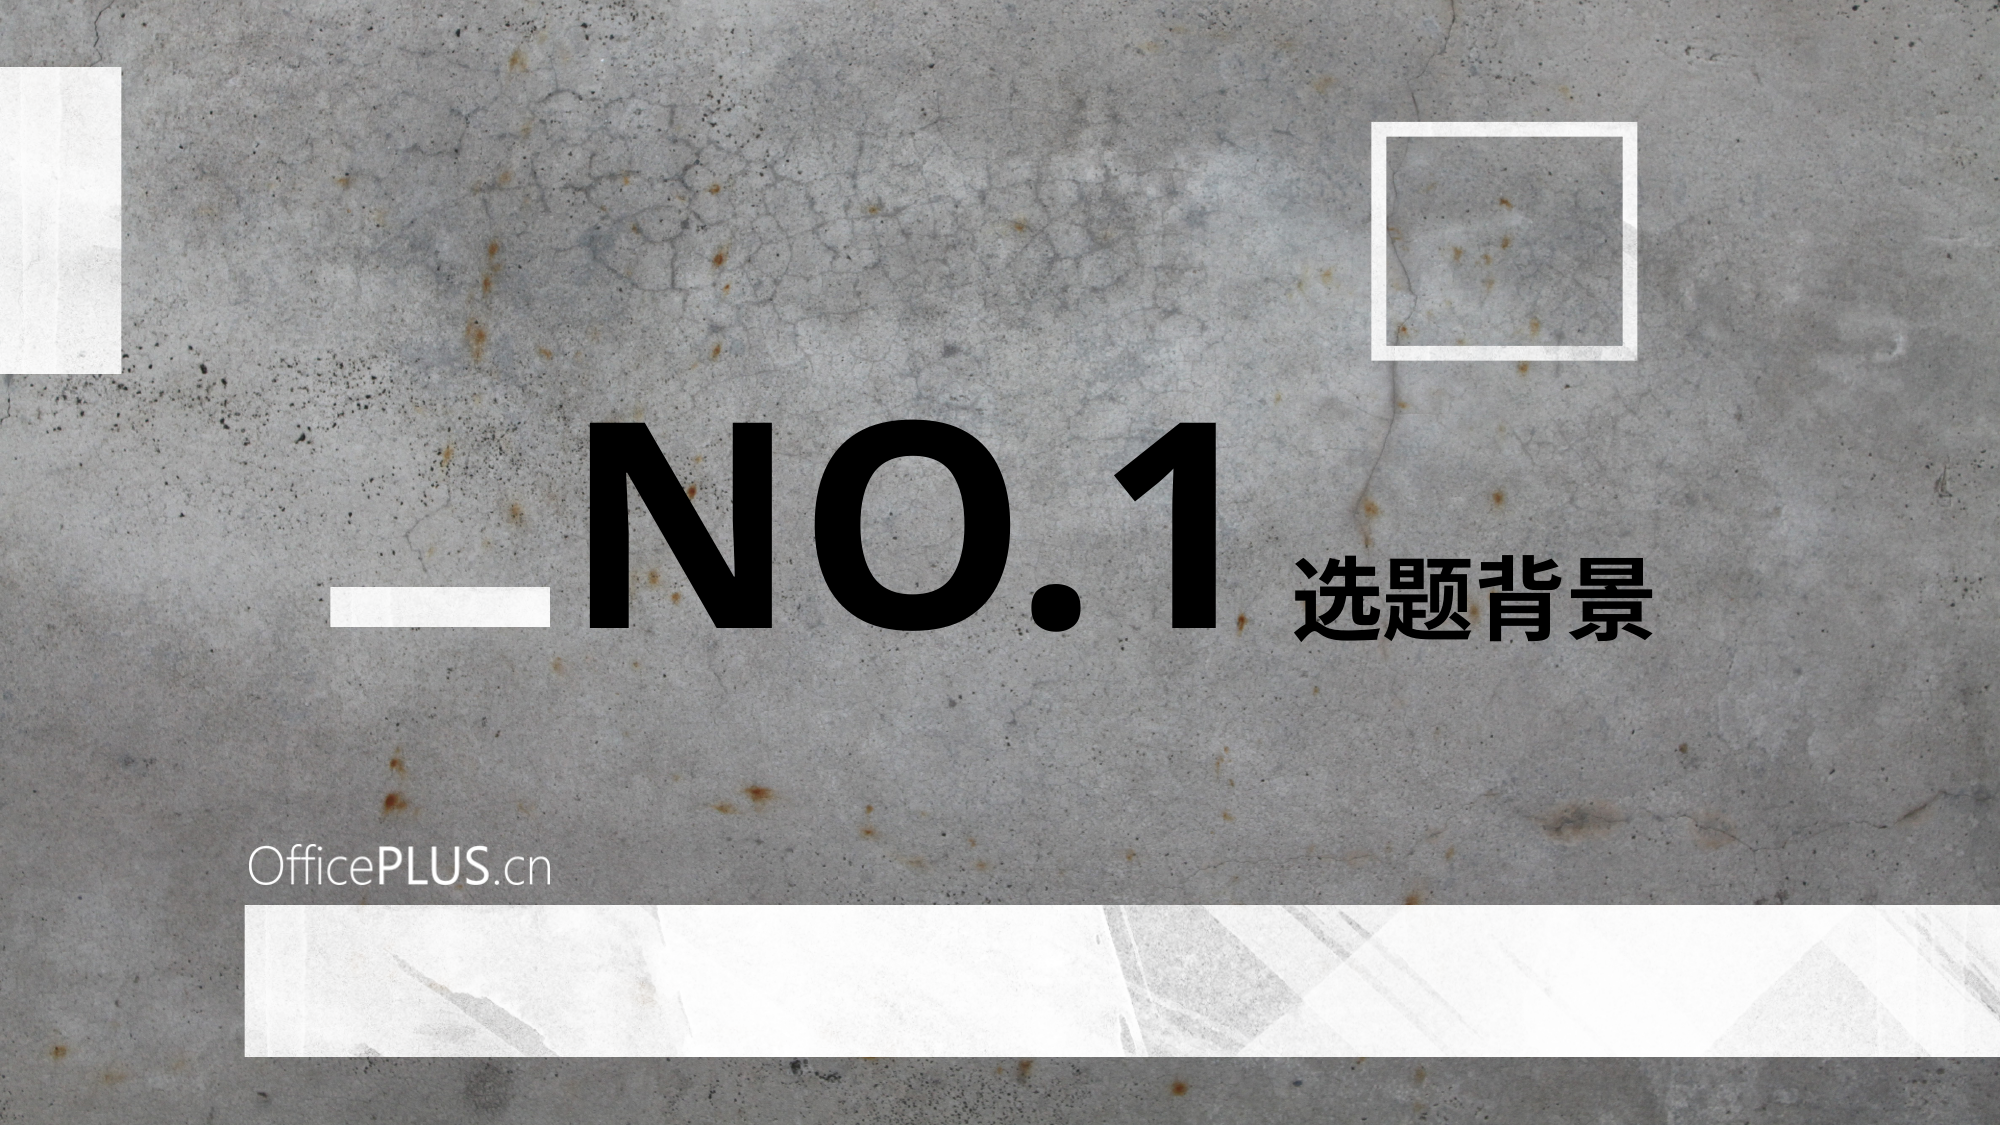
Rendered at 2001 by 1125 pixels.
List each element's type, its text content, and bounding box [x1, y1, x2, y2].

list NO.1 [549, 373, 1354, 670]
text_box 选题背景 [1276, 501, 1803, 659]
picture [0, 0, 2000, 1125]
